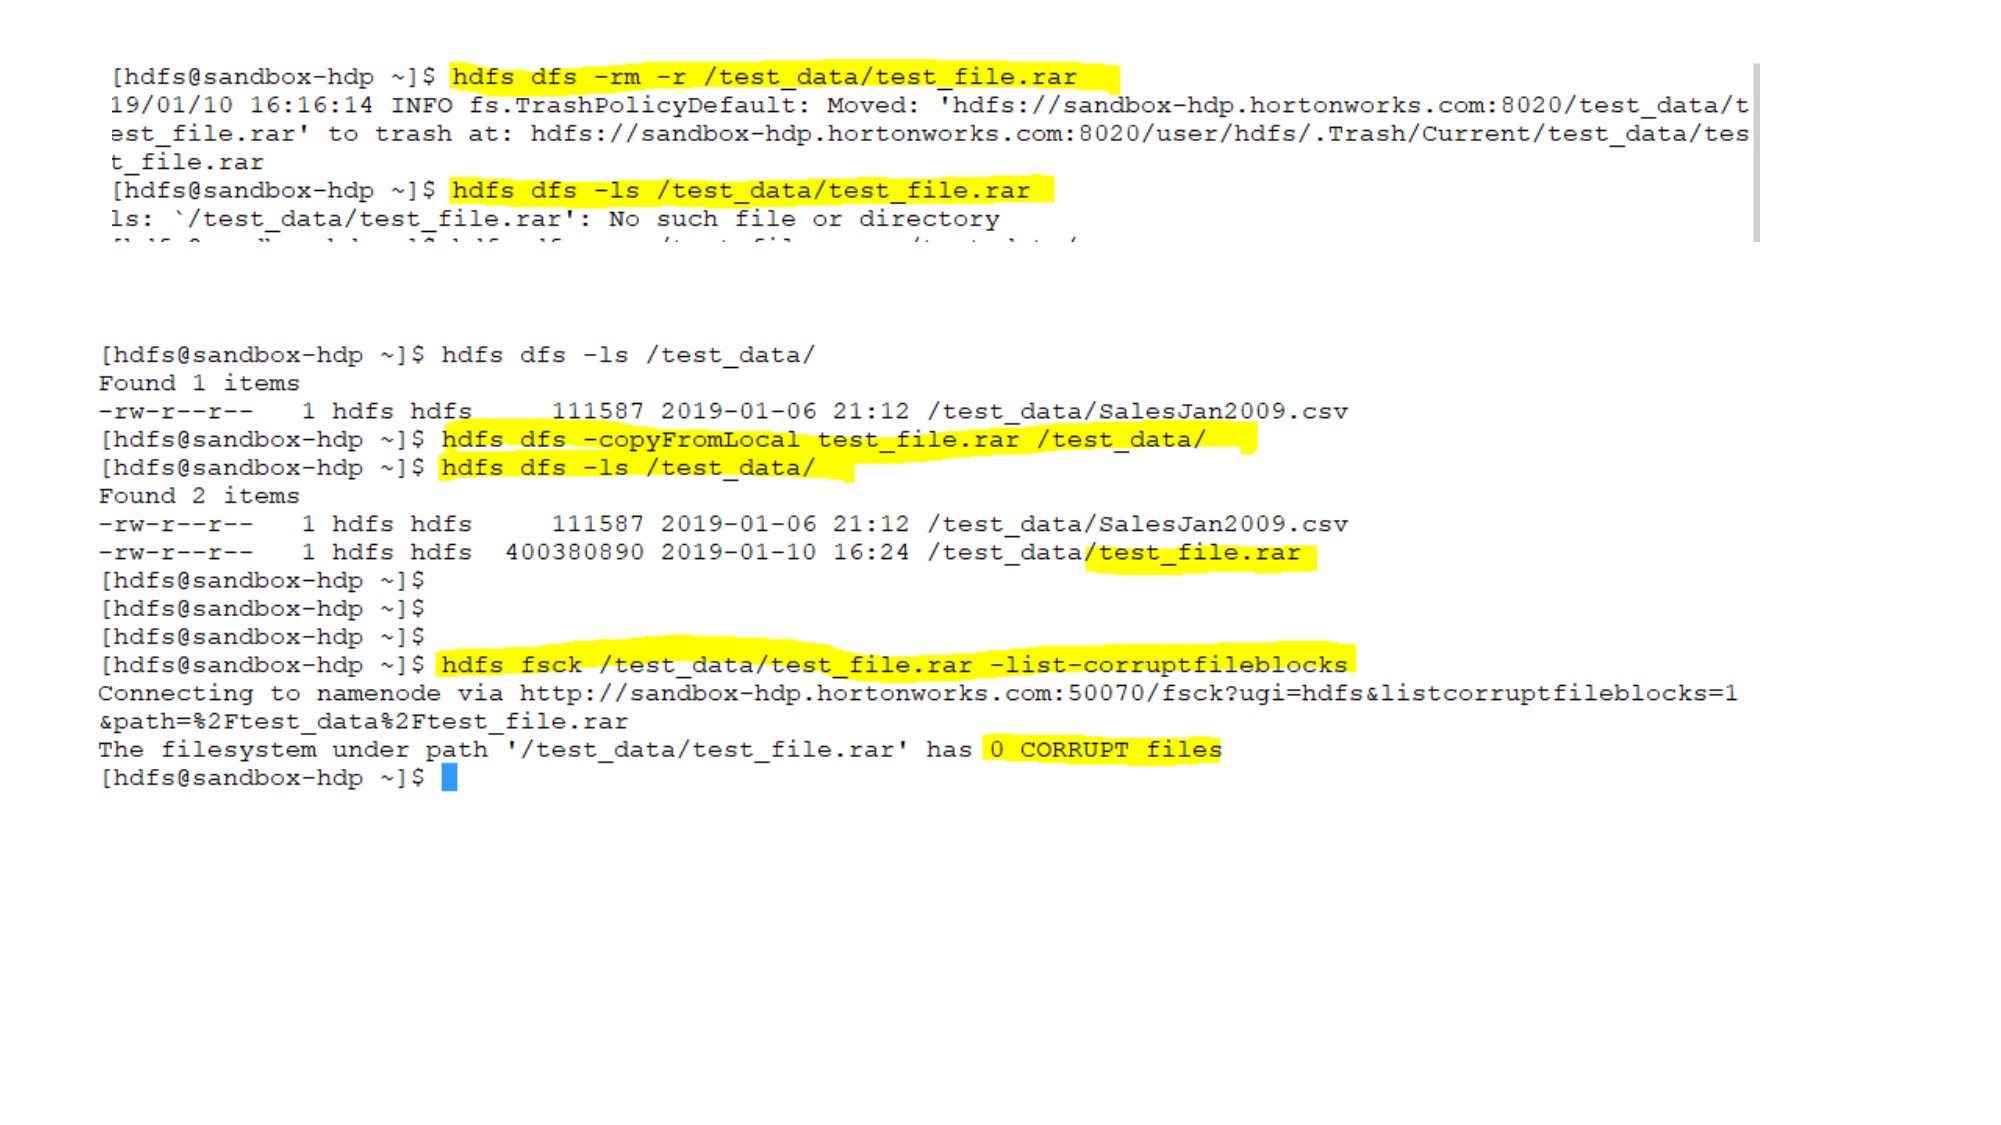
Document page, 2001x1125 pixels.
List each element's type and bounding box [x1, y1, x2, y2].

picture [112, 59, 1760, 242]
picture [98, 331, 1760, 793]
